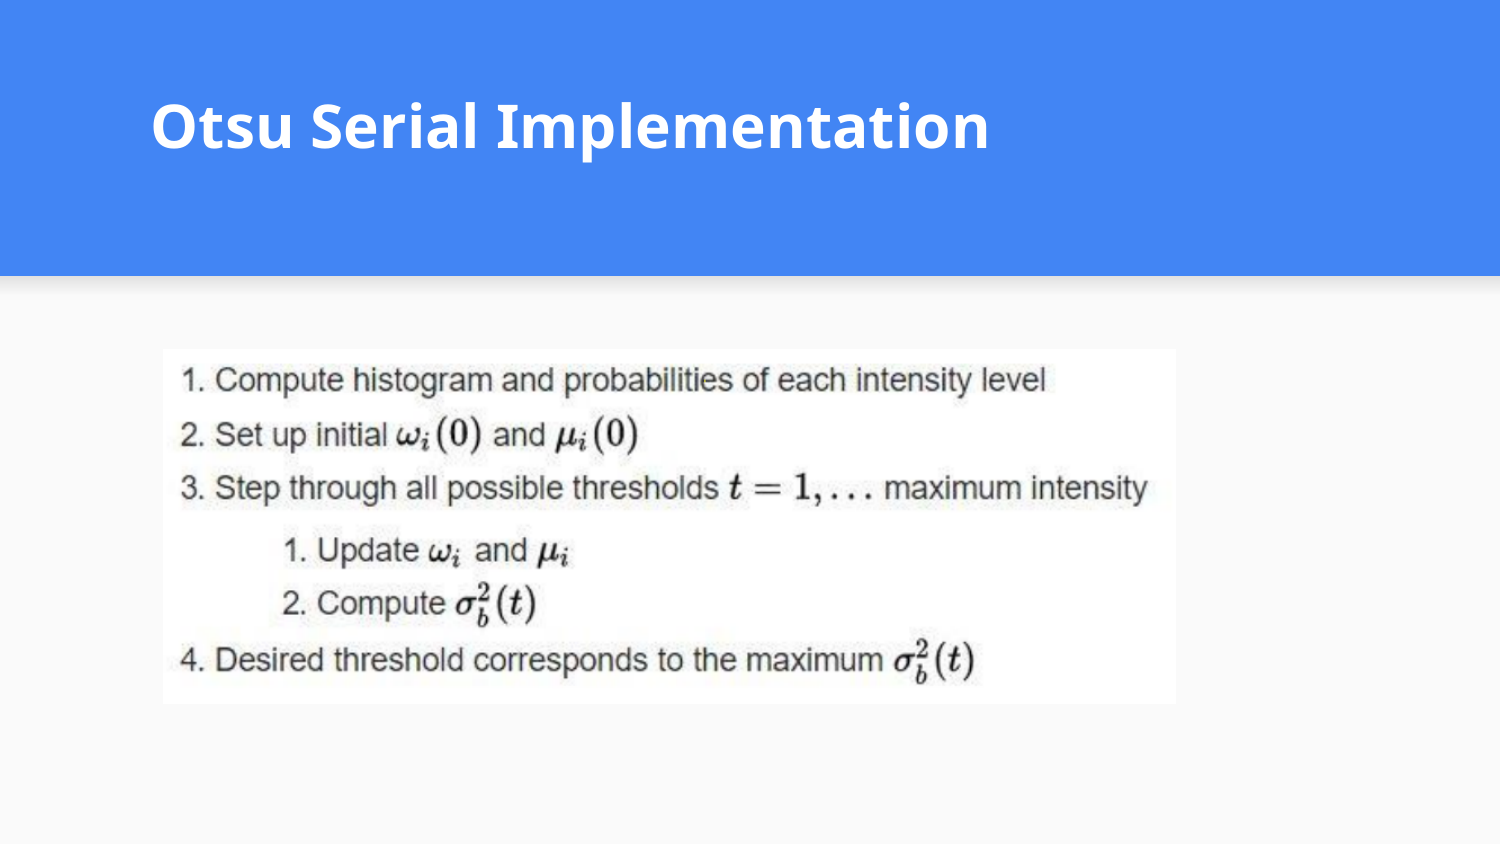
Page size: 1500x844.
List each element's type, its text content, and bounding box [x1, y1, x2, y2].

text_box Otsu Serial Implementation [135, 72, 1298, 176]
picture [163, 348, 1176, 704]
